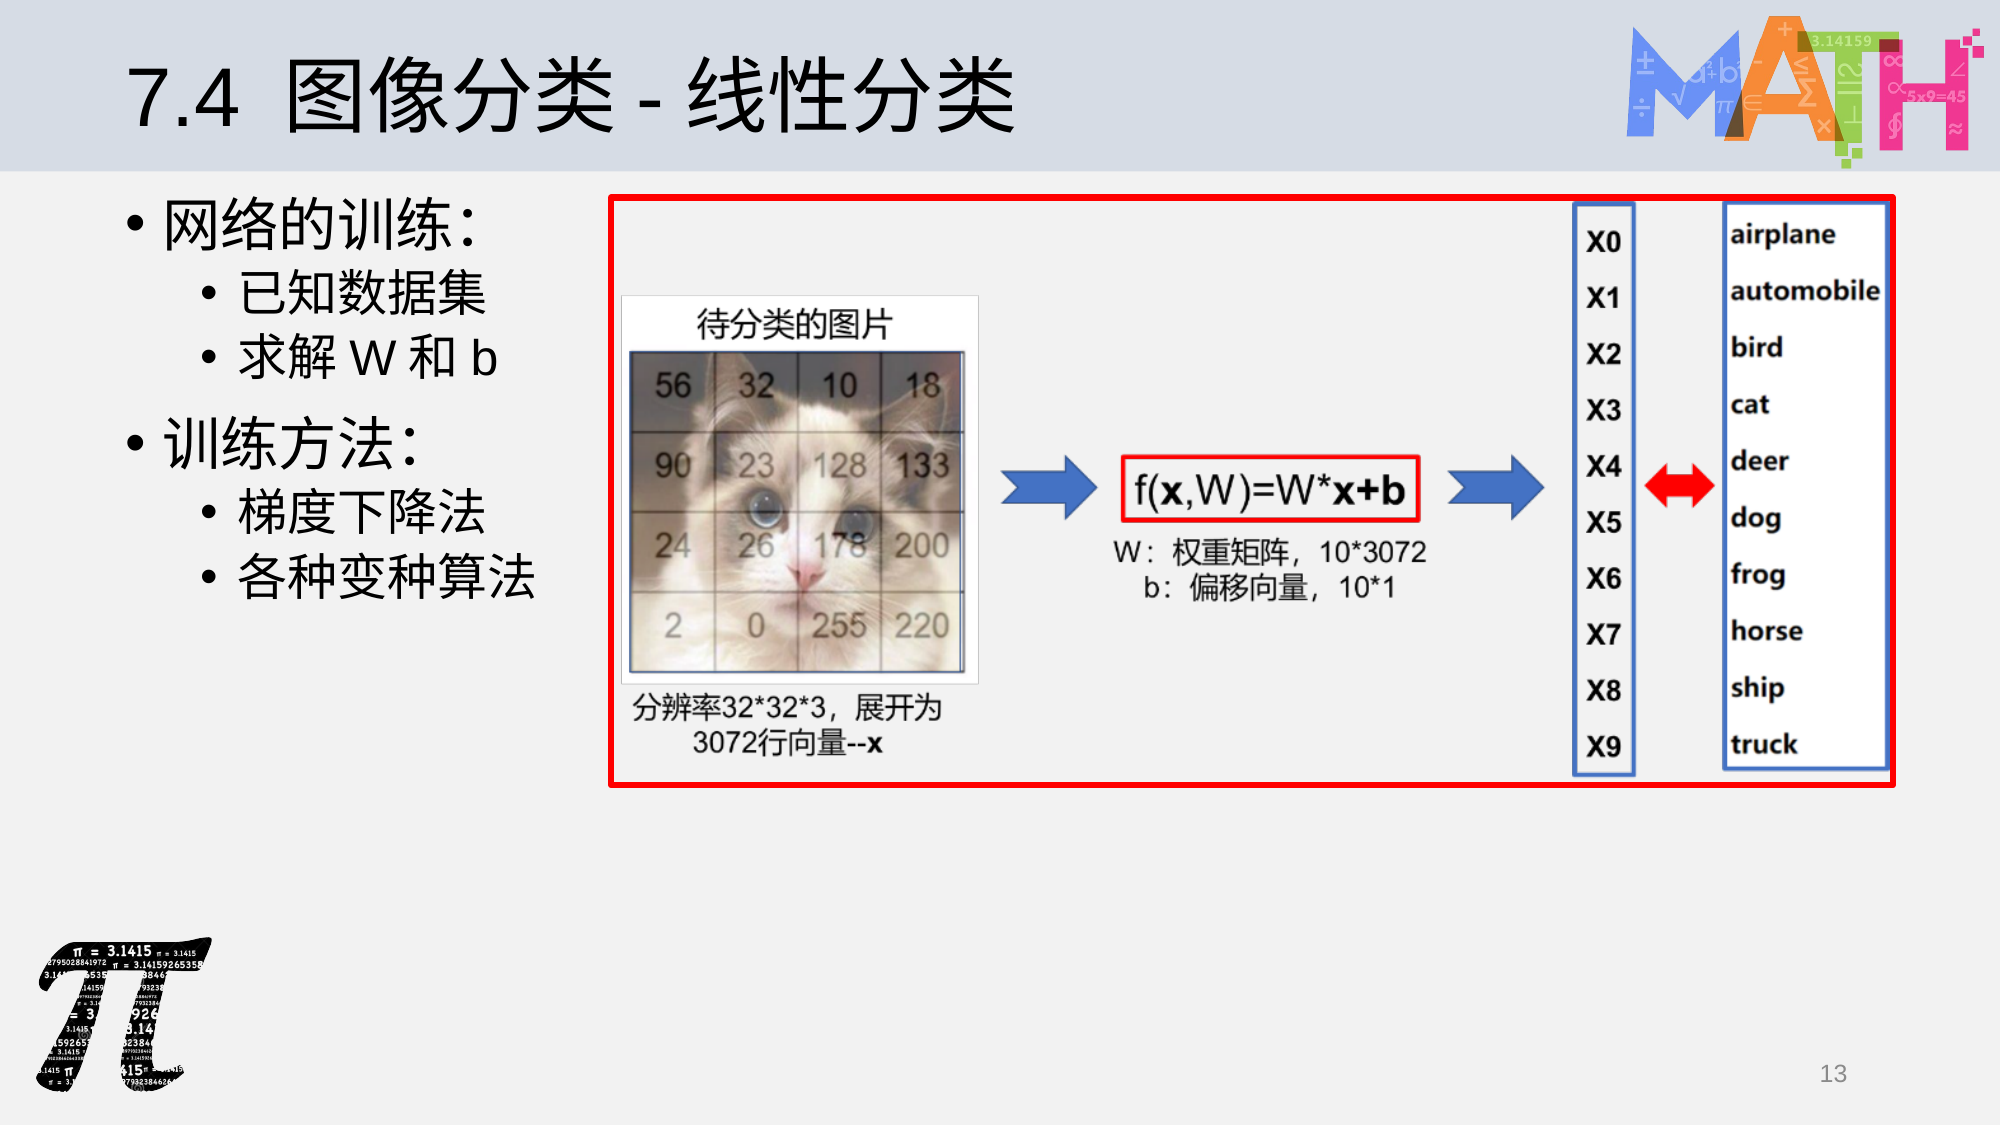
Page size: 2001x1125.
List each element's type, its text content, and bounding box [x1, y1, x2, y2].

title 7.4 图像分类-线性分类 [109, 18, 1890, 153]
picture [614, 200, 1890, 782]
picture [1626, 15, 1984, 169]
slide_number 13 [1412, 1043, 1863, 1103]
list 网络的训练： 已知数据集 求解W和b 训练方法： 梯度下降法 各种变种算法 [109, 180, 1890, 1043]
picture [36, 937, 212, 1092]
